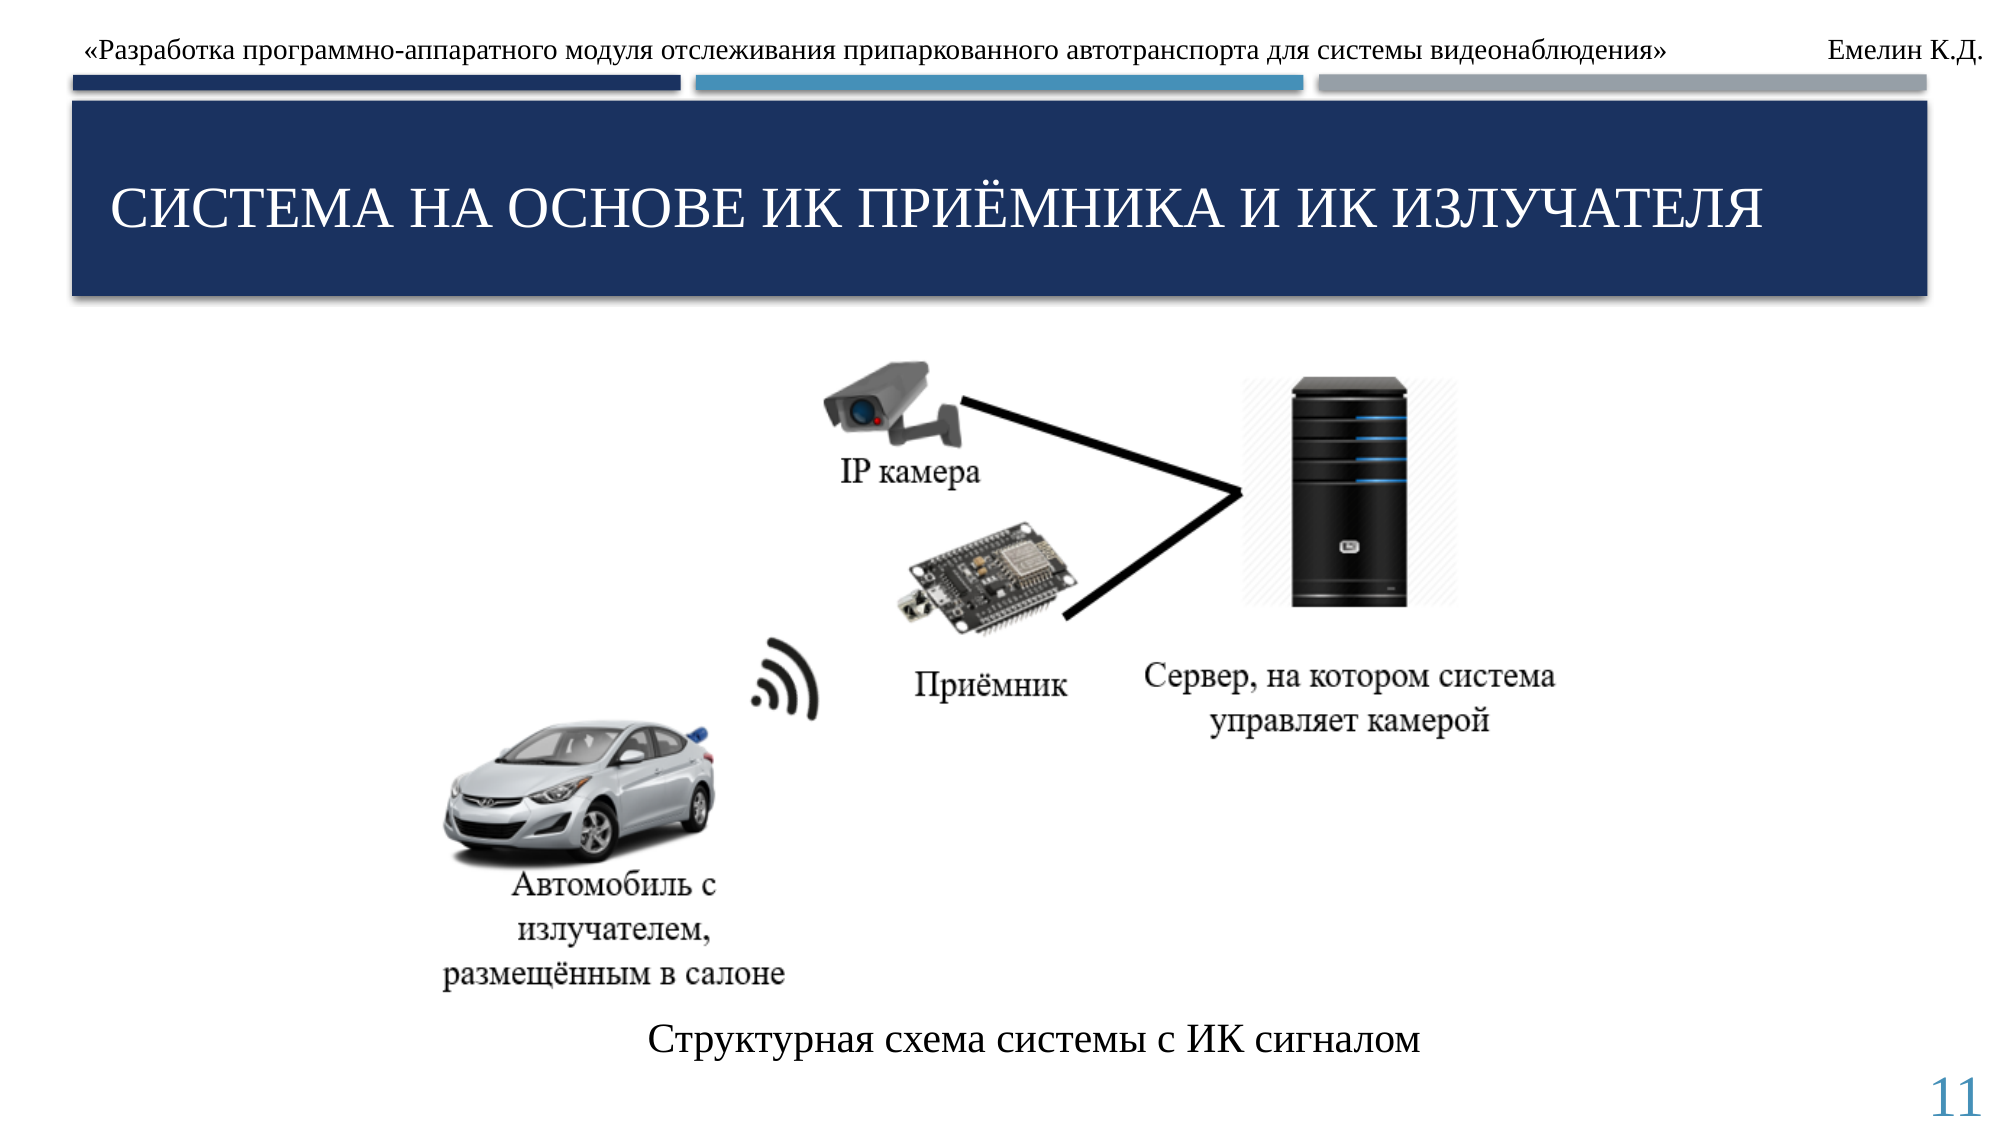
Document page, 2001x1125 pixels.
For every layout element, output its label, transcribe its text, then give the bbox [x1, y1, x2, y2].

text_box Емелин К.Д. [1812, 22, 1999, 73]
slide_number 11 [1827, 1063, 2000, 1124]
picture [432, 347, 1568, 1004]
text_box «Разработка программно-аппаратного модуля отслеживания припаркованного автотранспорта для системы видеонаблюдения» [68, 22, 1812, 73]
text_box Структурная схема системы с ИК сигналом [632, 1014, 1447, 1068]
title Система на основе ИК приёмника и ИК излучателя [95, 136, 1905, 247]
